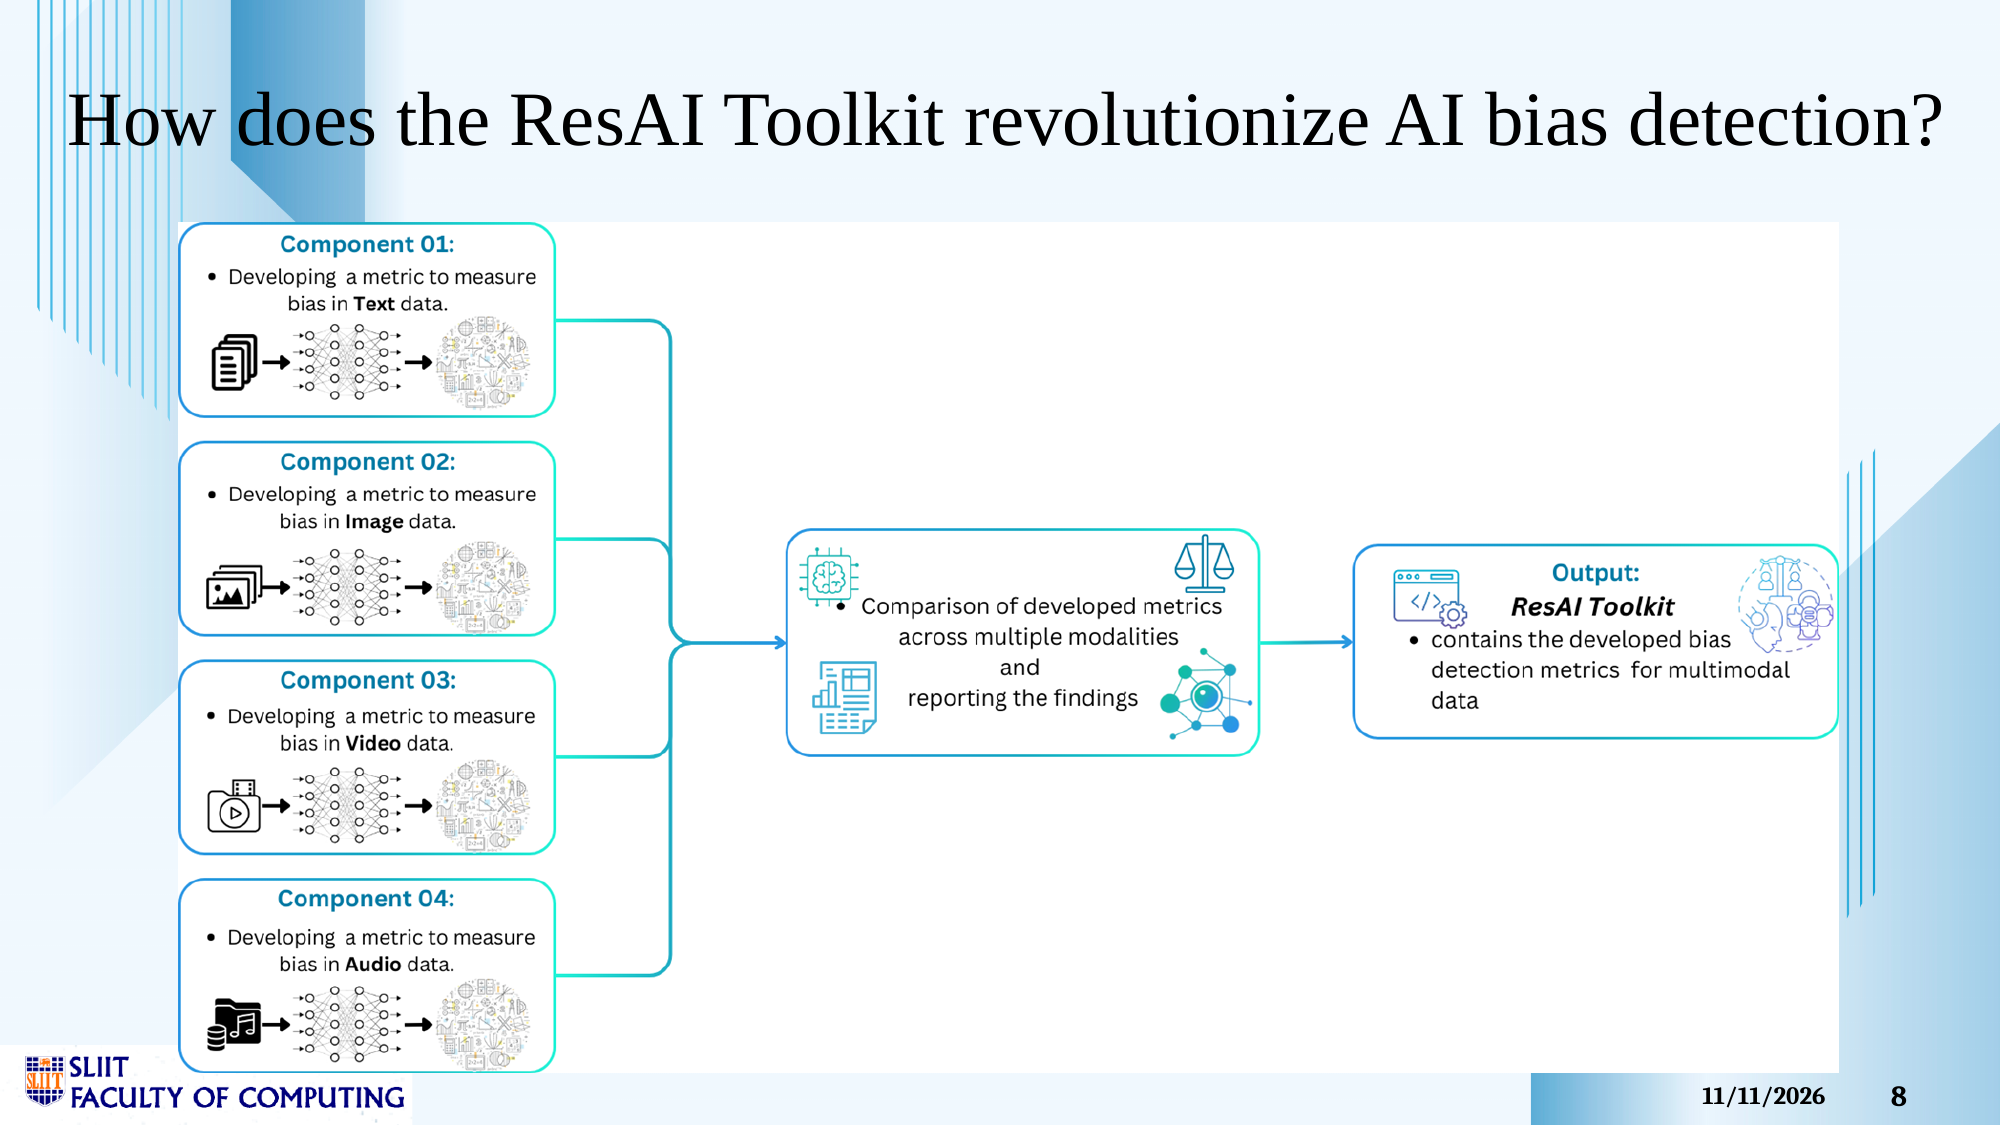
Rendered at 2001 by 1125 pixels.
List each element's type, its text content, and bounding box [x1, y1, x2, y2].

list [178, 222, 1839, 1074]
picture [0, 0, 2000, 1125]
title How does the ResAI Toolkit revolutionize AI bias detection? [50, 50, 1967, 180]
